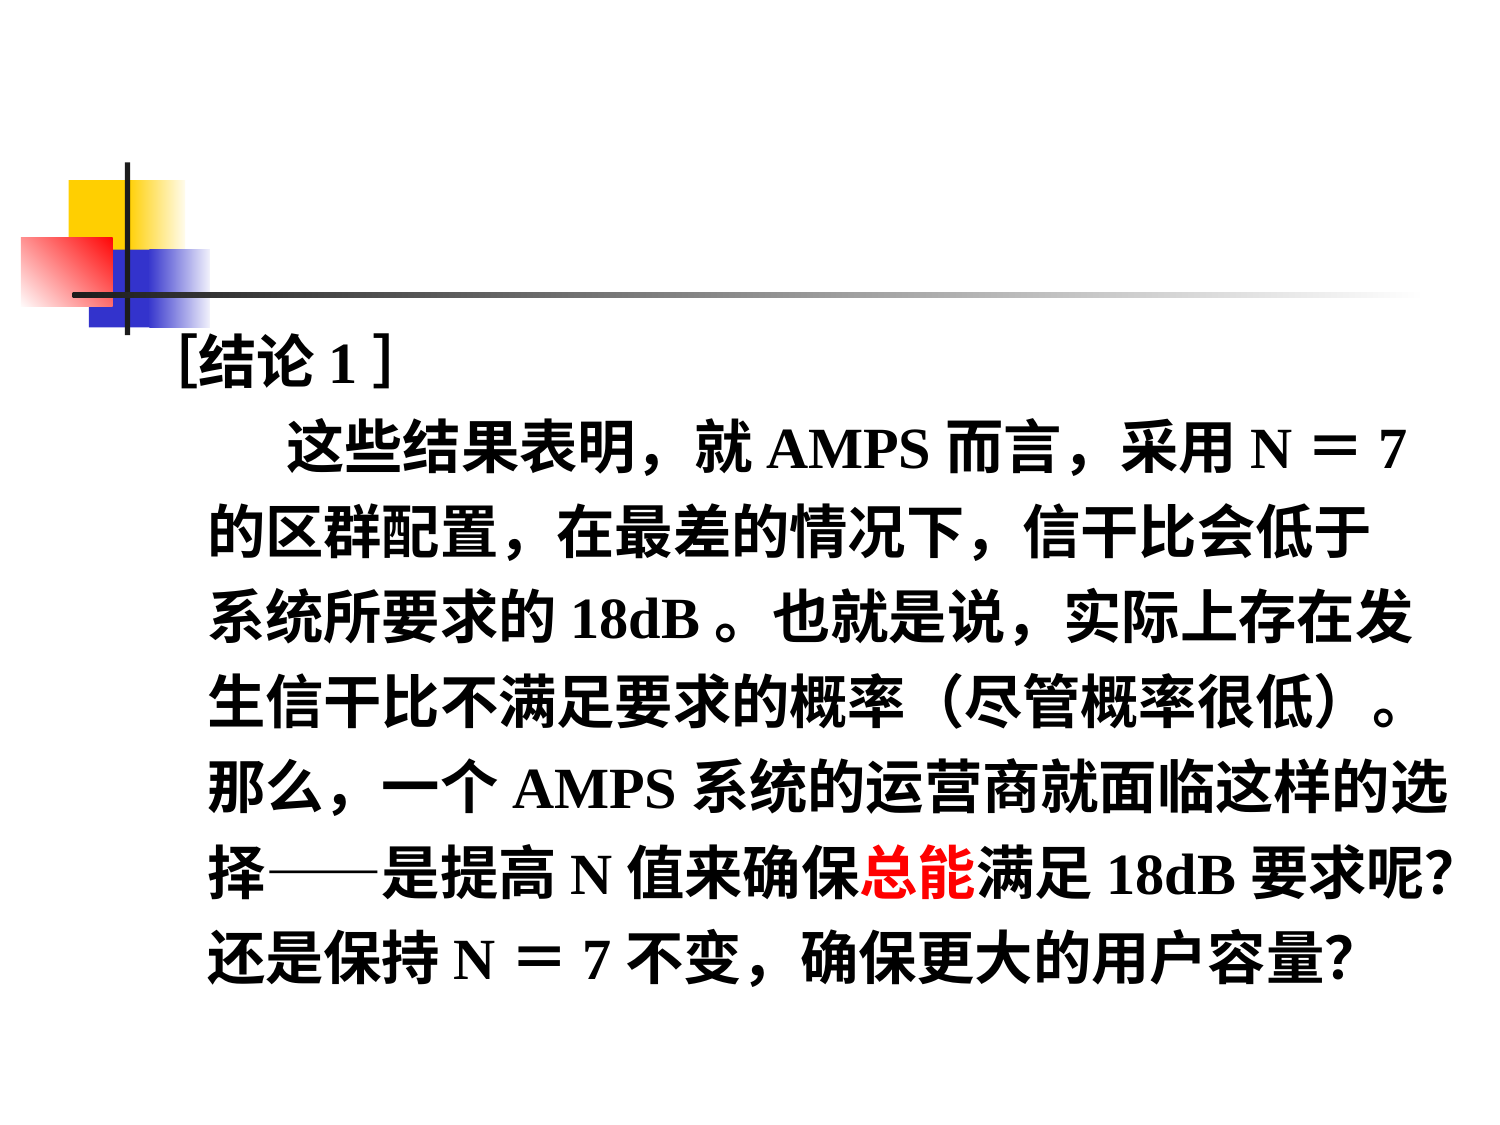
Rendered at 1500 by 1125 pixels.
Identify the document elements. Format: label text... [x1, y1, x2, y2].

list ［结论1］ 这些结果表明，就AMPS而言，采用N＝7 的区群配置，在最差的情况下，信干比会低于 系统所要求的18dB。也就是说，实际上存在发 生信干比不满足要求的概率（尽管概率很低）。 那么，一个AMPS系统的运营商就面临这样的选 择——是提高N值来确保总能满足18dB要求呢？ 还是保持N＝7不变，确保更大的用户容量？ [124, 330, 1470, 1063]
